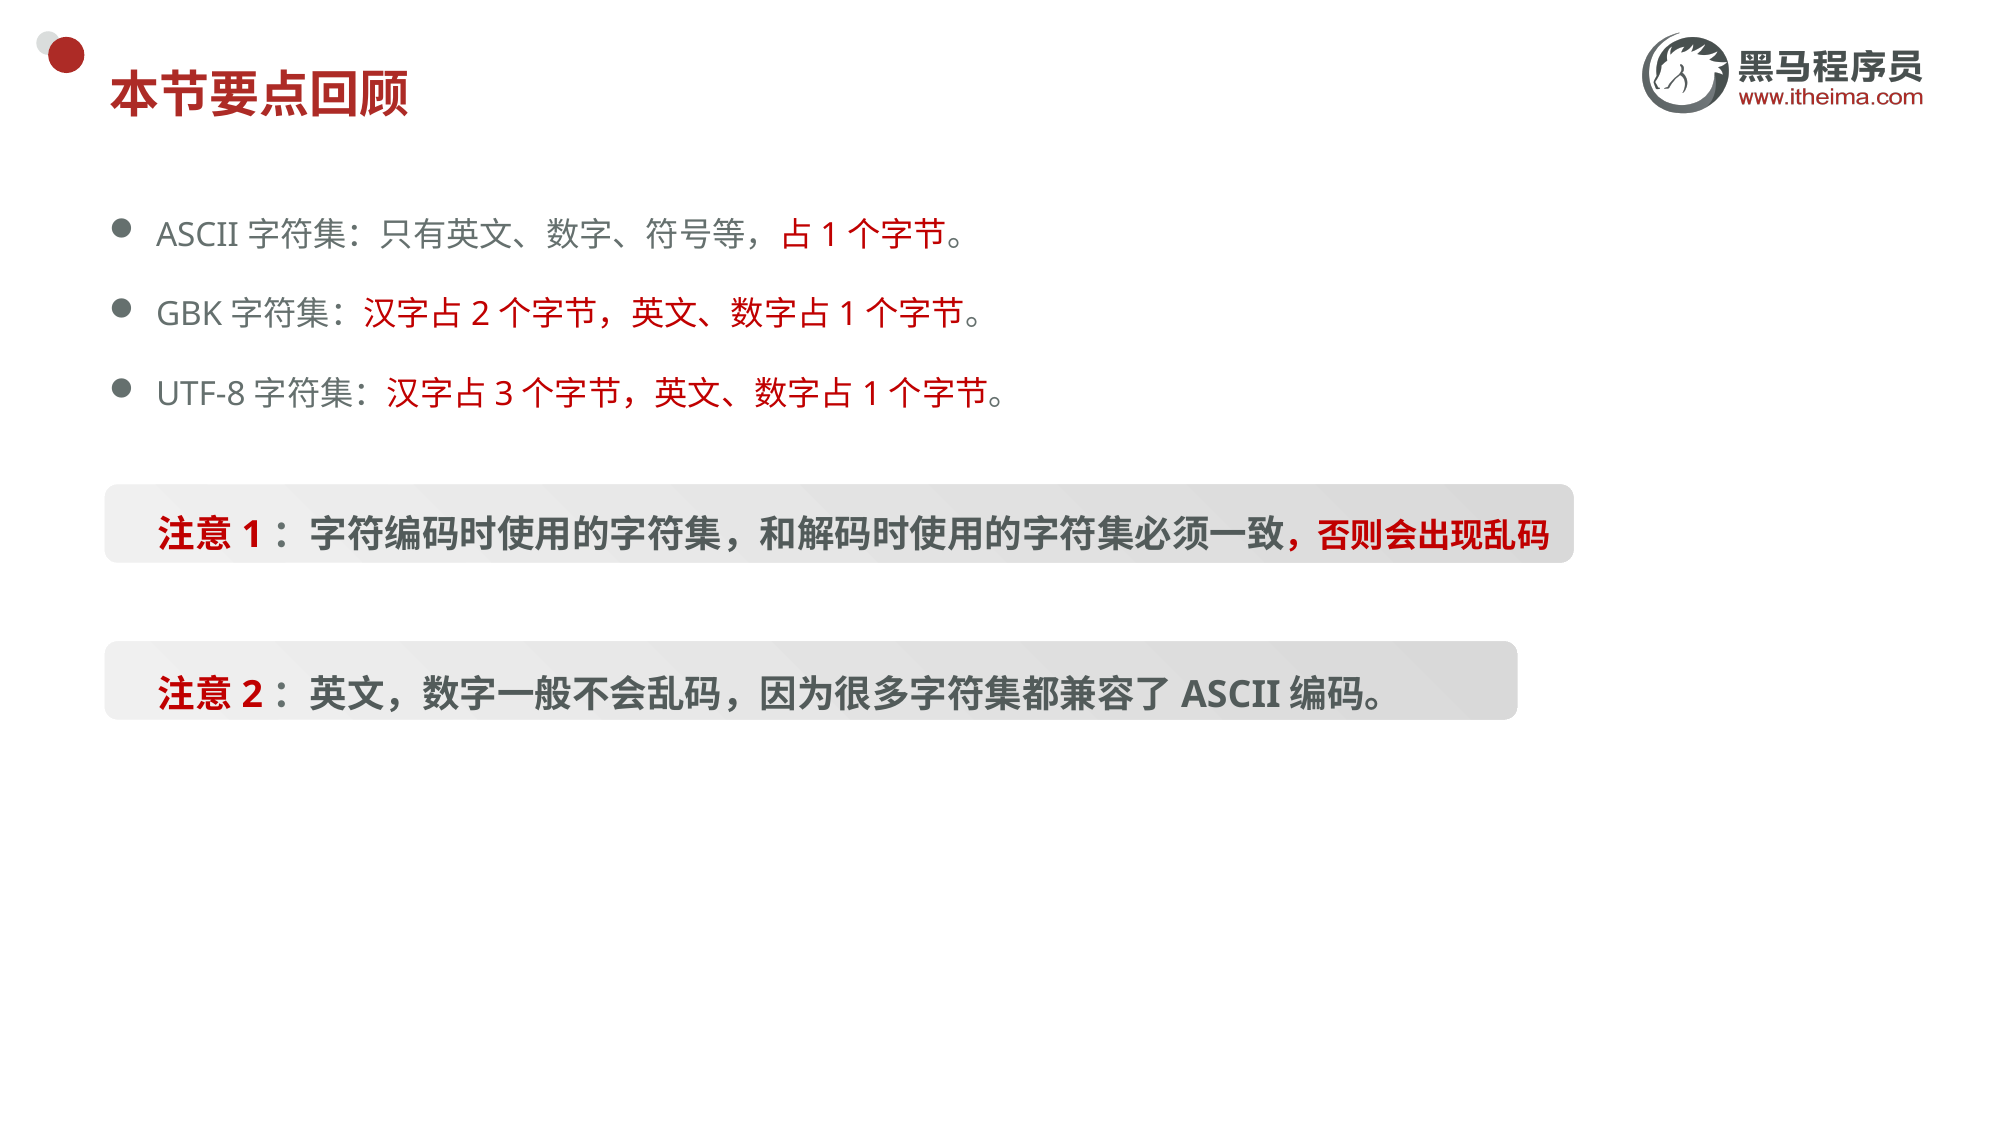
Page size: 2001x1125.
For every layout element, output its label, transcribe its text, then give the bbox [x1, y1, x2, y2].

text_box ASCII字符集：只有英文、数字、符号等，占1个字节。 GBK字符集：汉字占2个字节，英文、数字占1个字节。 UTF-8字符集：汉字占3个字节，英文、数字占1个字节。 [94, 165, 1544, 420]
title 本节要点回顾 [94, 55, 1858, 133]
picture [1633, 24, 1937, 125]
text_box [104, 479, 1810, 563]
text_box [104, 640, 1746, 720]
